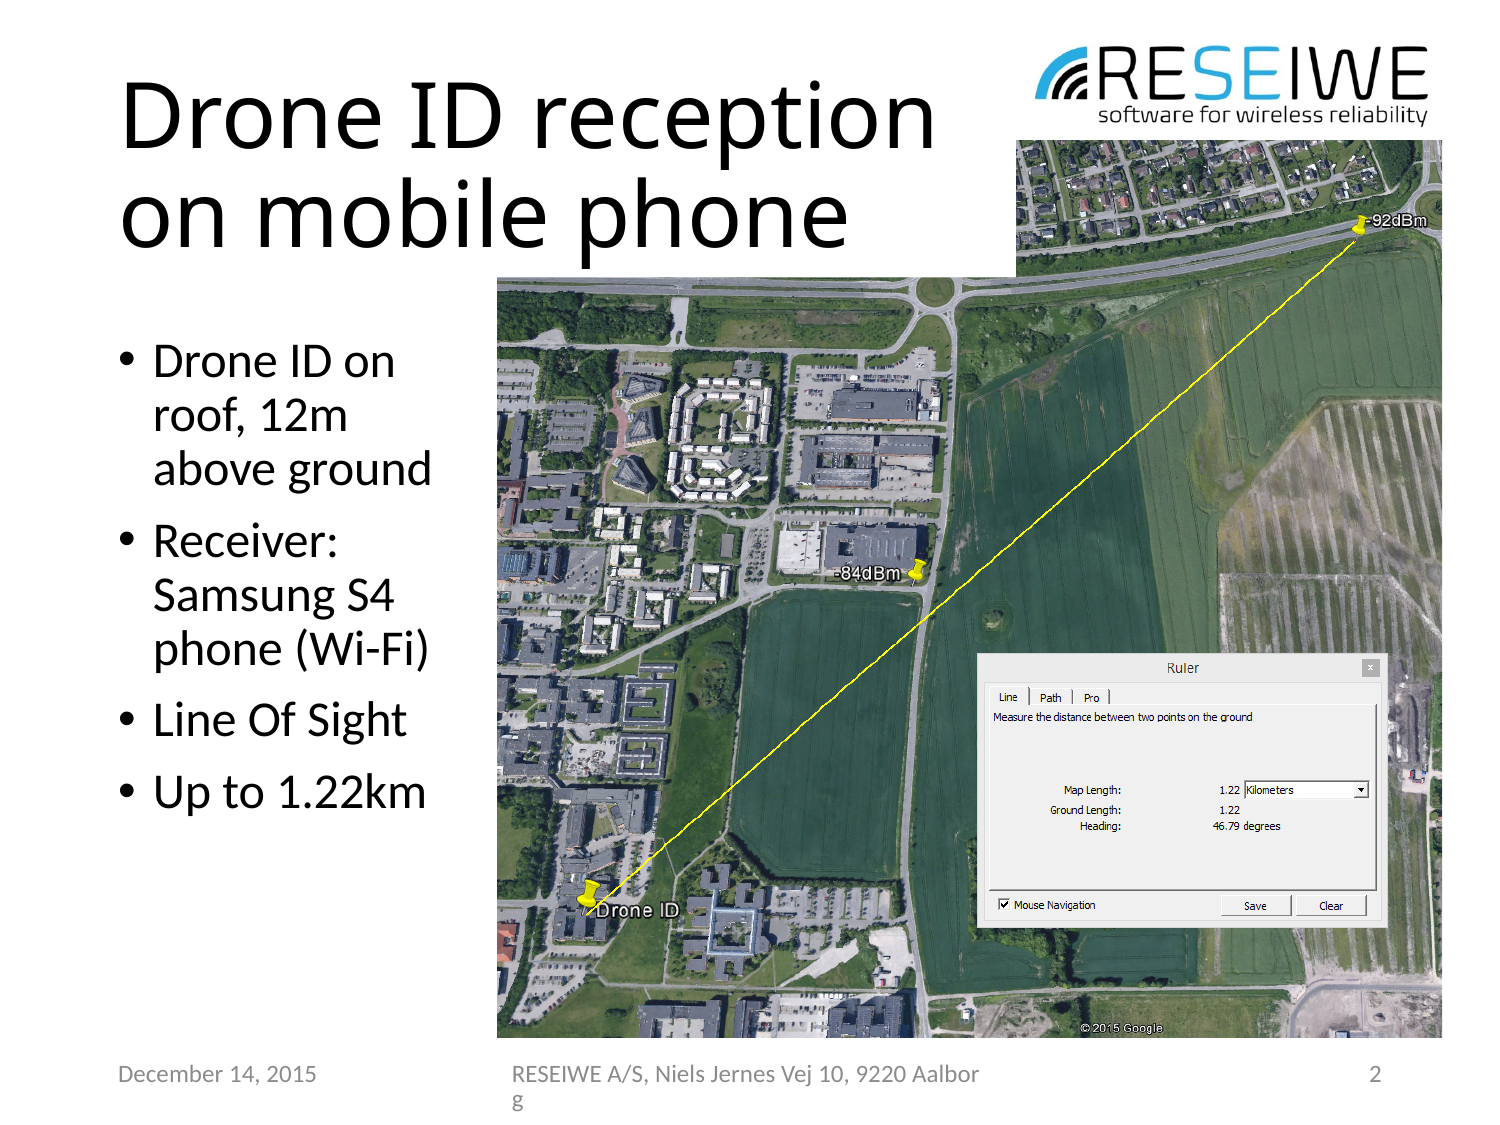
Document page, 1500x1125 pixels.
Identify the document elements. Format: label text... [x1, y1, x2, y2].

picture [497, 140, 1443, 1038]
footer RESEIWE A/S, Niels Jernes Vej 10, 9220 Aalborg [496, 1042, 1004, 1103]
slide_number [103, 1042, 441, 1103]
picture [1035, 45, 1428, 127]
title Drone ID reception on mobile phone [103, 59, 1016, 278]
slide_number 2 [1059, 1042, 1397, 1103]
list Drone ID on roof, 12m above ground Receiver: Samsung S4 phone (Wi-Fi) Line Of Sight Up to 1.22km [103, 326, 497, 829]
